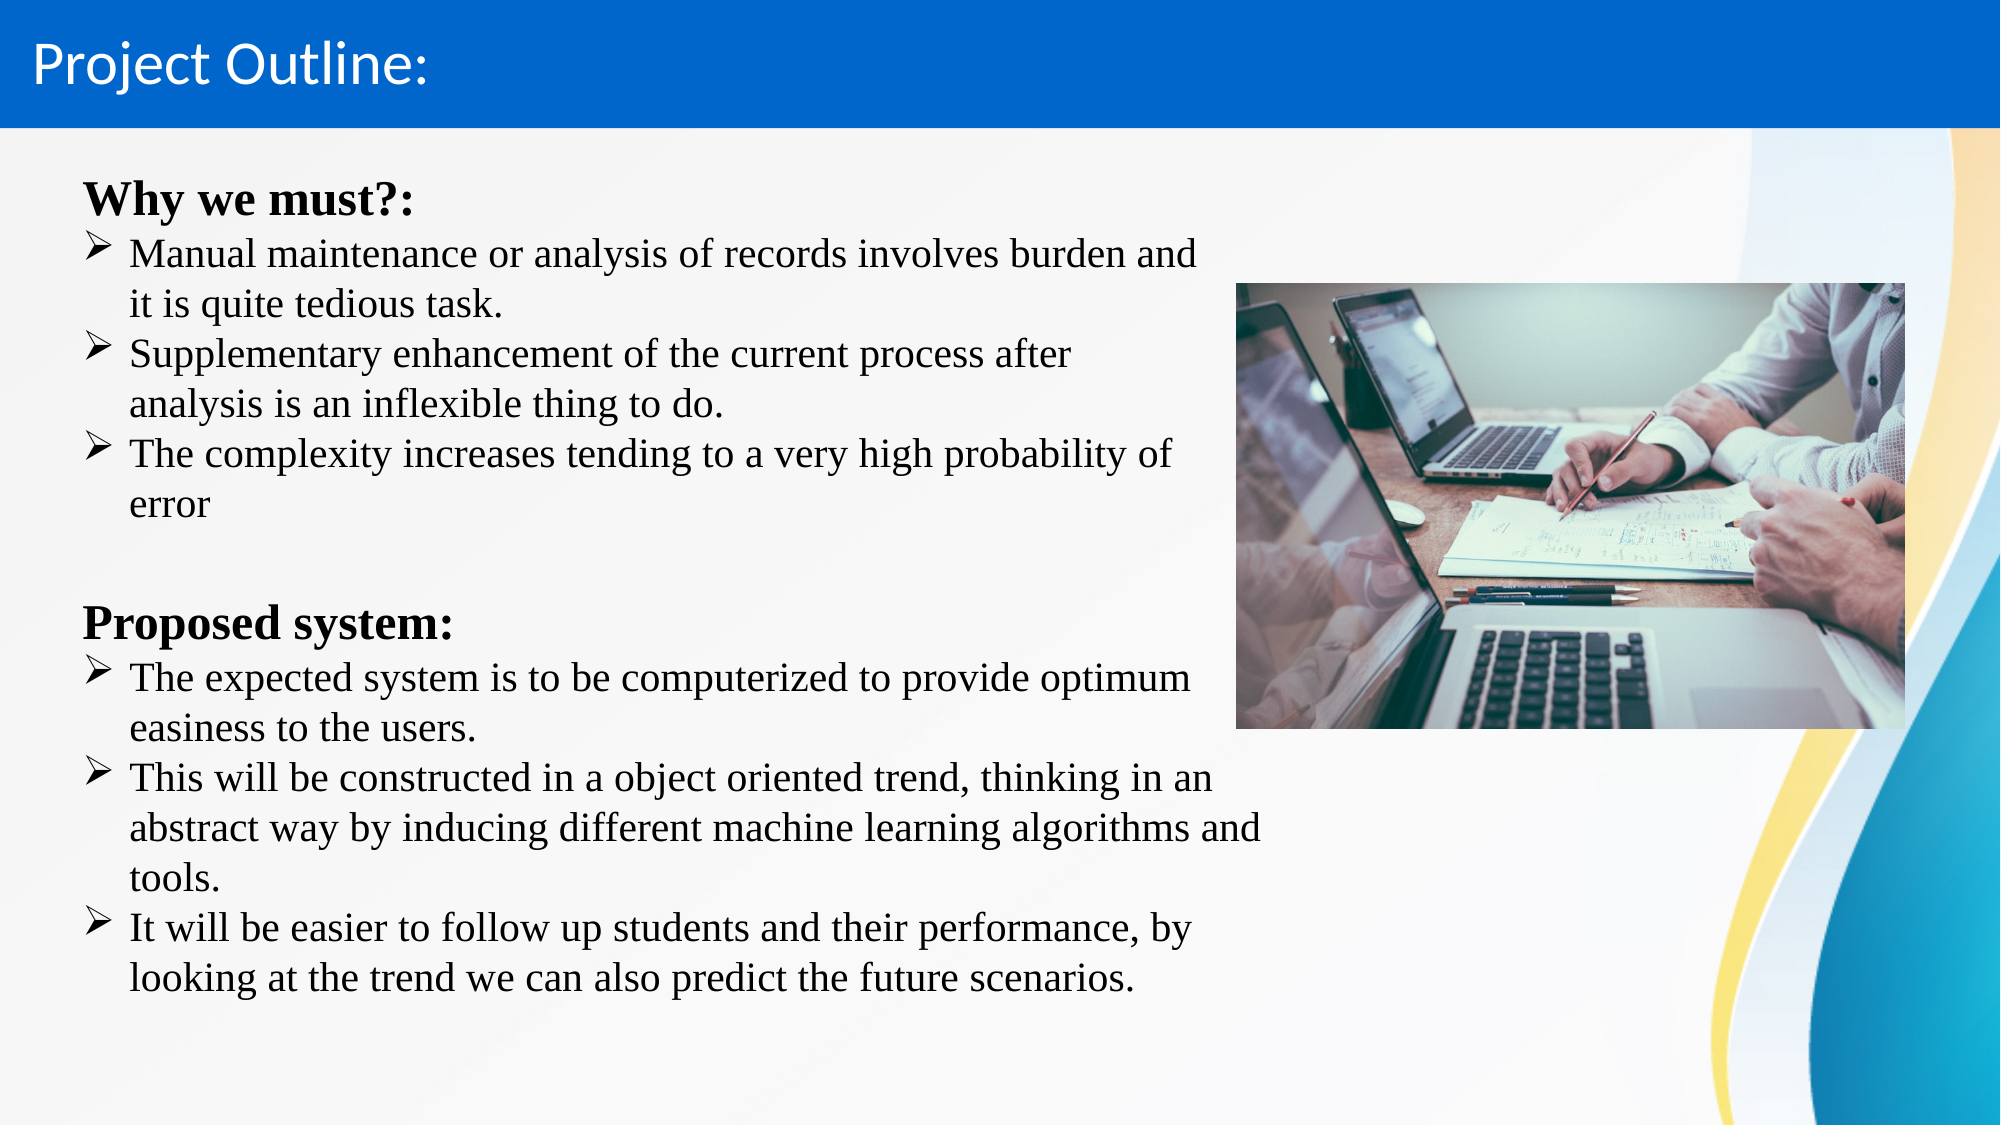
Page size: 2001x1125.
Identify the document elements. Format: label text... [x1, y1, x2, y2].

picture [0, 0, 2001, 1125]
text_box Proposed system: The expected system is to be computerized to provide optimum easiness to the users. This will be constructed in a object oriented trend, thinking in an abstract way by inducing different machine learning algorithms and tools. It will be easier to follow up students and their performance, by looking at the trend we can also predict the future scenarios. [67, 582, 1293, 1053]
text_box Why we must?: Manual maintenance or analysis of records involves burden and it is quite tedious task. Supplementary enhancement of the current process after analysis is an inflexible thing to do. The complexity increases tending to a very high probability of error [67, 158, 1220, 579]
text_box Project Outline: [0, 0, 2000, 129]
